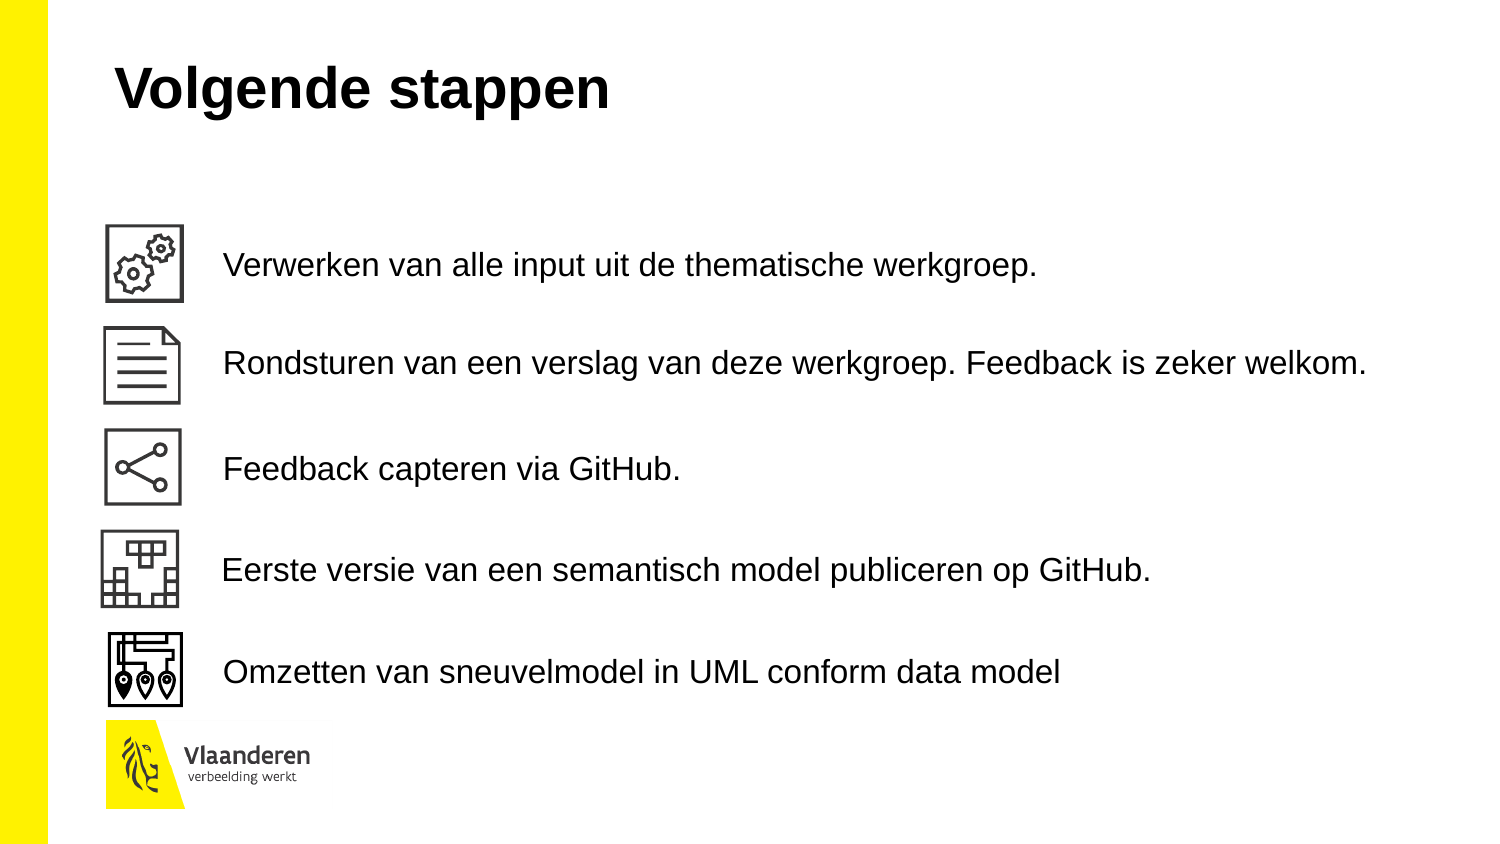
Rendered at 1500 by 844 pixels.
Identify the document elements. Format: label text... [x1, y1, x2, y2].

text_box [107, 631, 184, 708]
text_box Eerste versie van een semantisch model publiceren op GitHub. [206, 541, 1317, 597]
text_box Omzetten van sneuvelmodel in UML conform data model [207, 642, 1319, 699]
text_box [103, 325, 181, 405]
text_box Feedback capteren via GitHub. [207, 439, 1319, 495]
text_box Volgende stappen [103, 44, 1397, 167]
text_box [105, 224, 184, 303]
picture [106, 720, 333, 809]
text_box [104, 428, 182, 506]
text_box Verwerken van alle input uit de thematische werkgroep. [207, 235, 1319, 292]
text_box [100, 529, 180, 609]
text_box Rondsturen van een verslag van deze werkgroep. Feedback is zeker welkom. [207, 333, 1433, 390]
